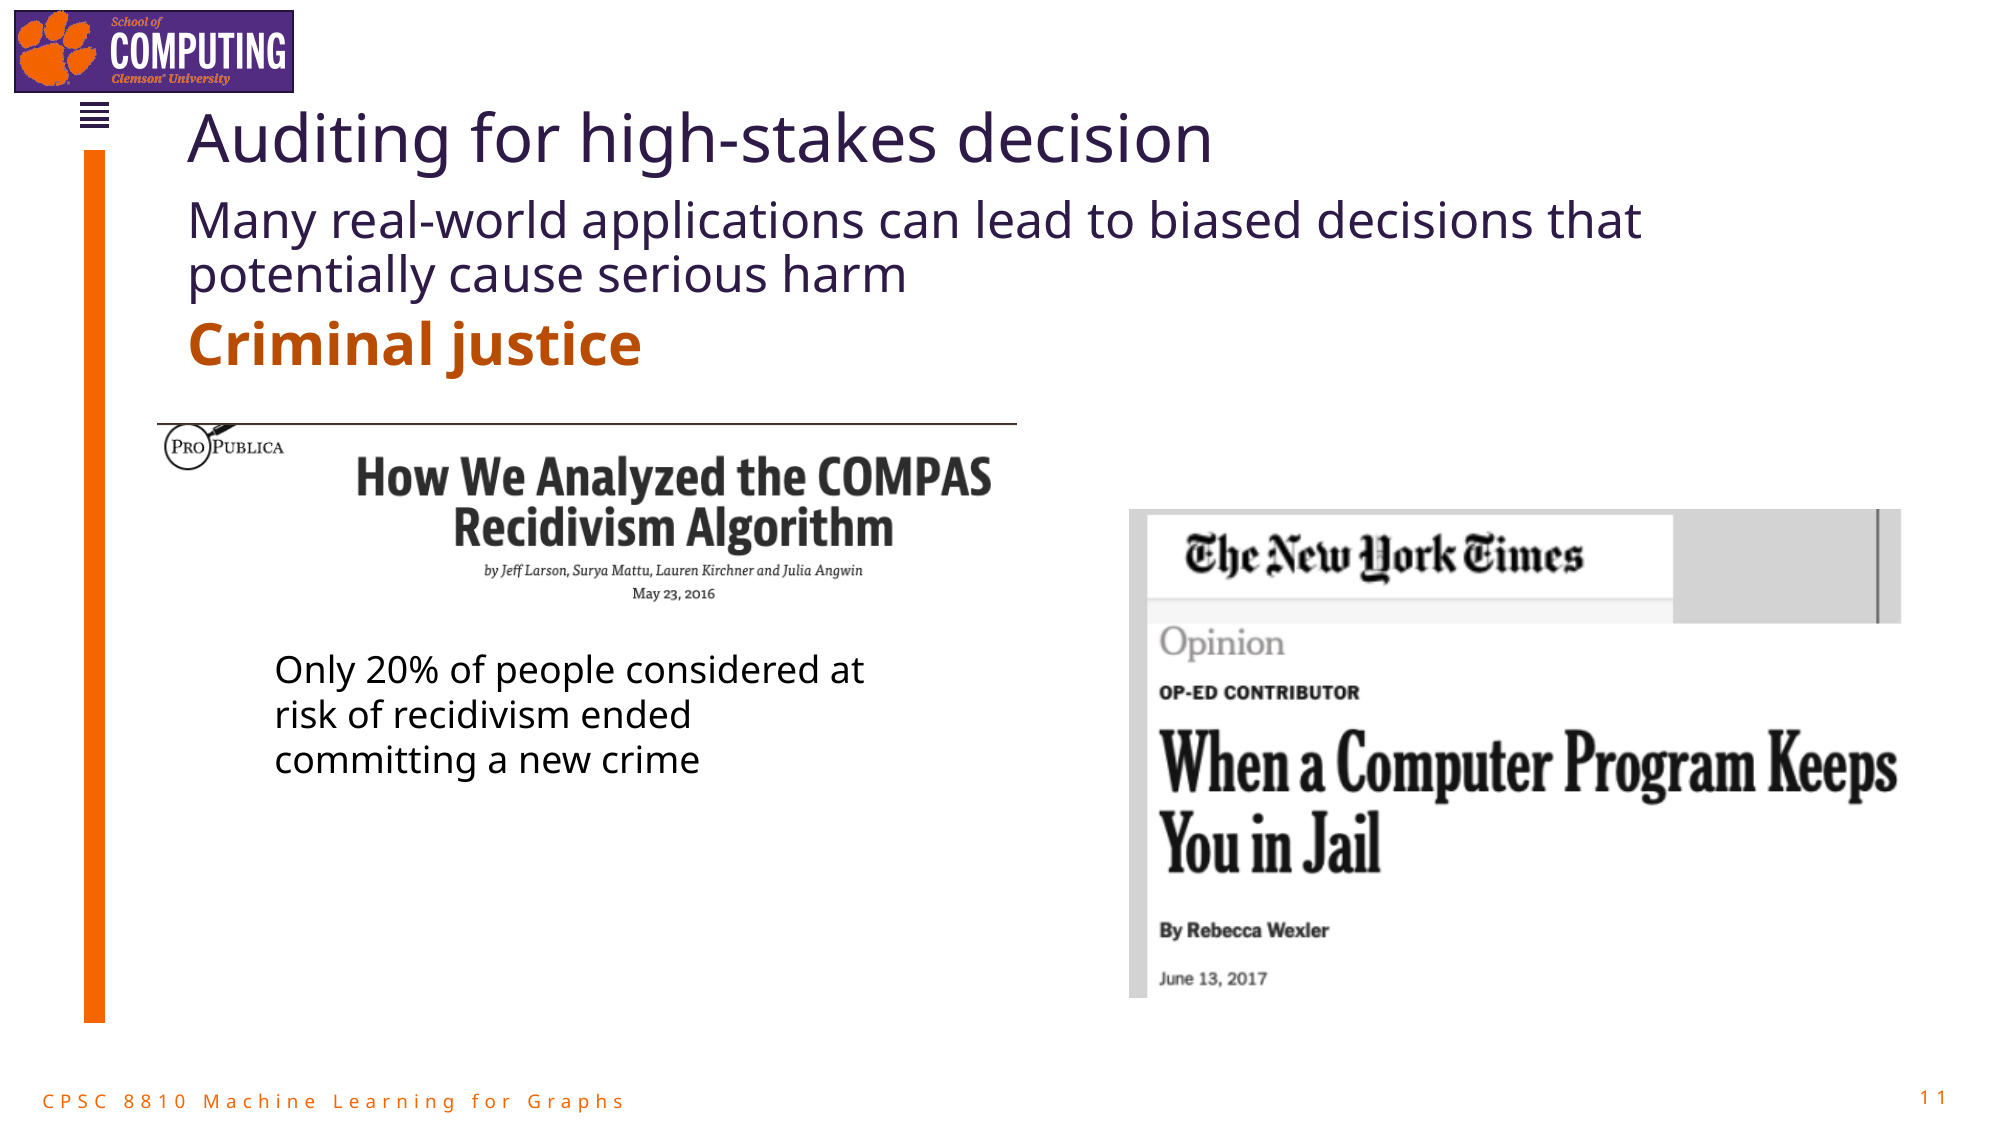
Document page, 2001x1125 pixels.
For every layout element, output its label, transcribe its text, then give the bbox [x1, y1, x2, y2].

title Auditing for high-stakes decision [187, 104, 1913, 178]
text_box Only 20% of people considered at risk of recidivism ended committing a new crime [259, 638, 914, 788]
text_box [187, 48, 218, 109]
picture [157, 423, 1017, 611]
picture [1129, 509, 1937, 998]
picture [18, 10, 285, 86]
list Many real-world applications can lead to biased decisions that potentially cause serious harm Criminal justice [187, 195, 1699, 381]
